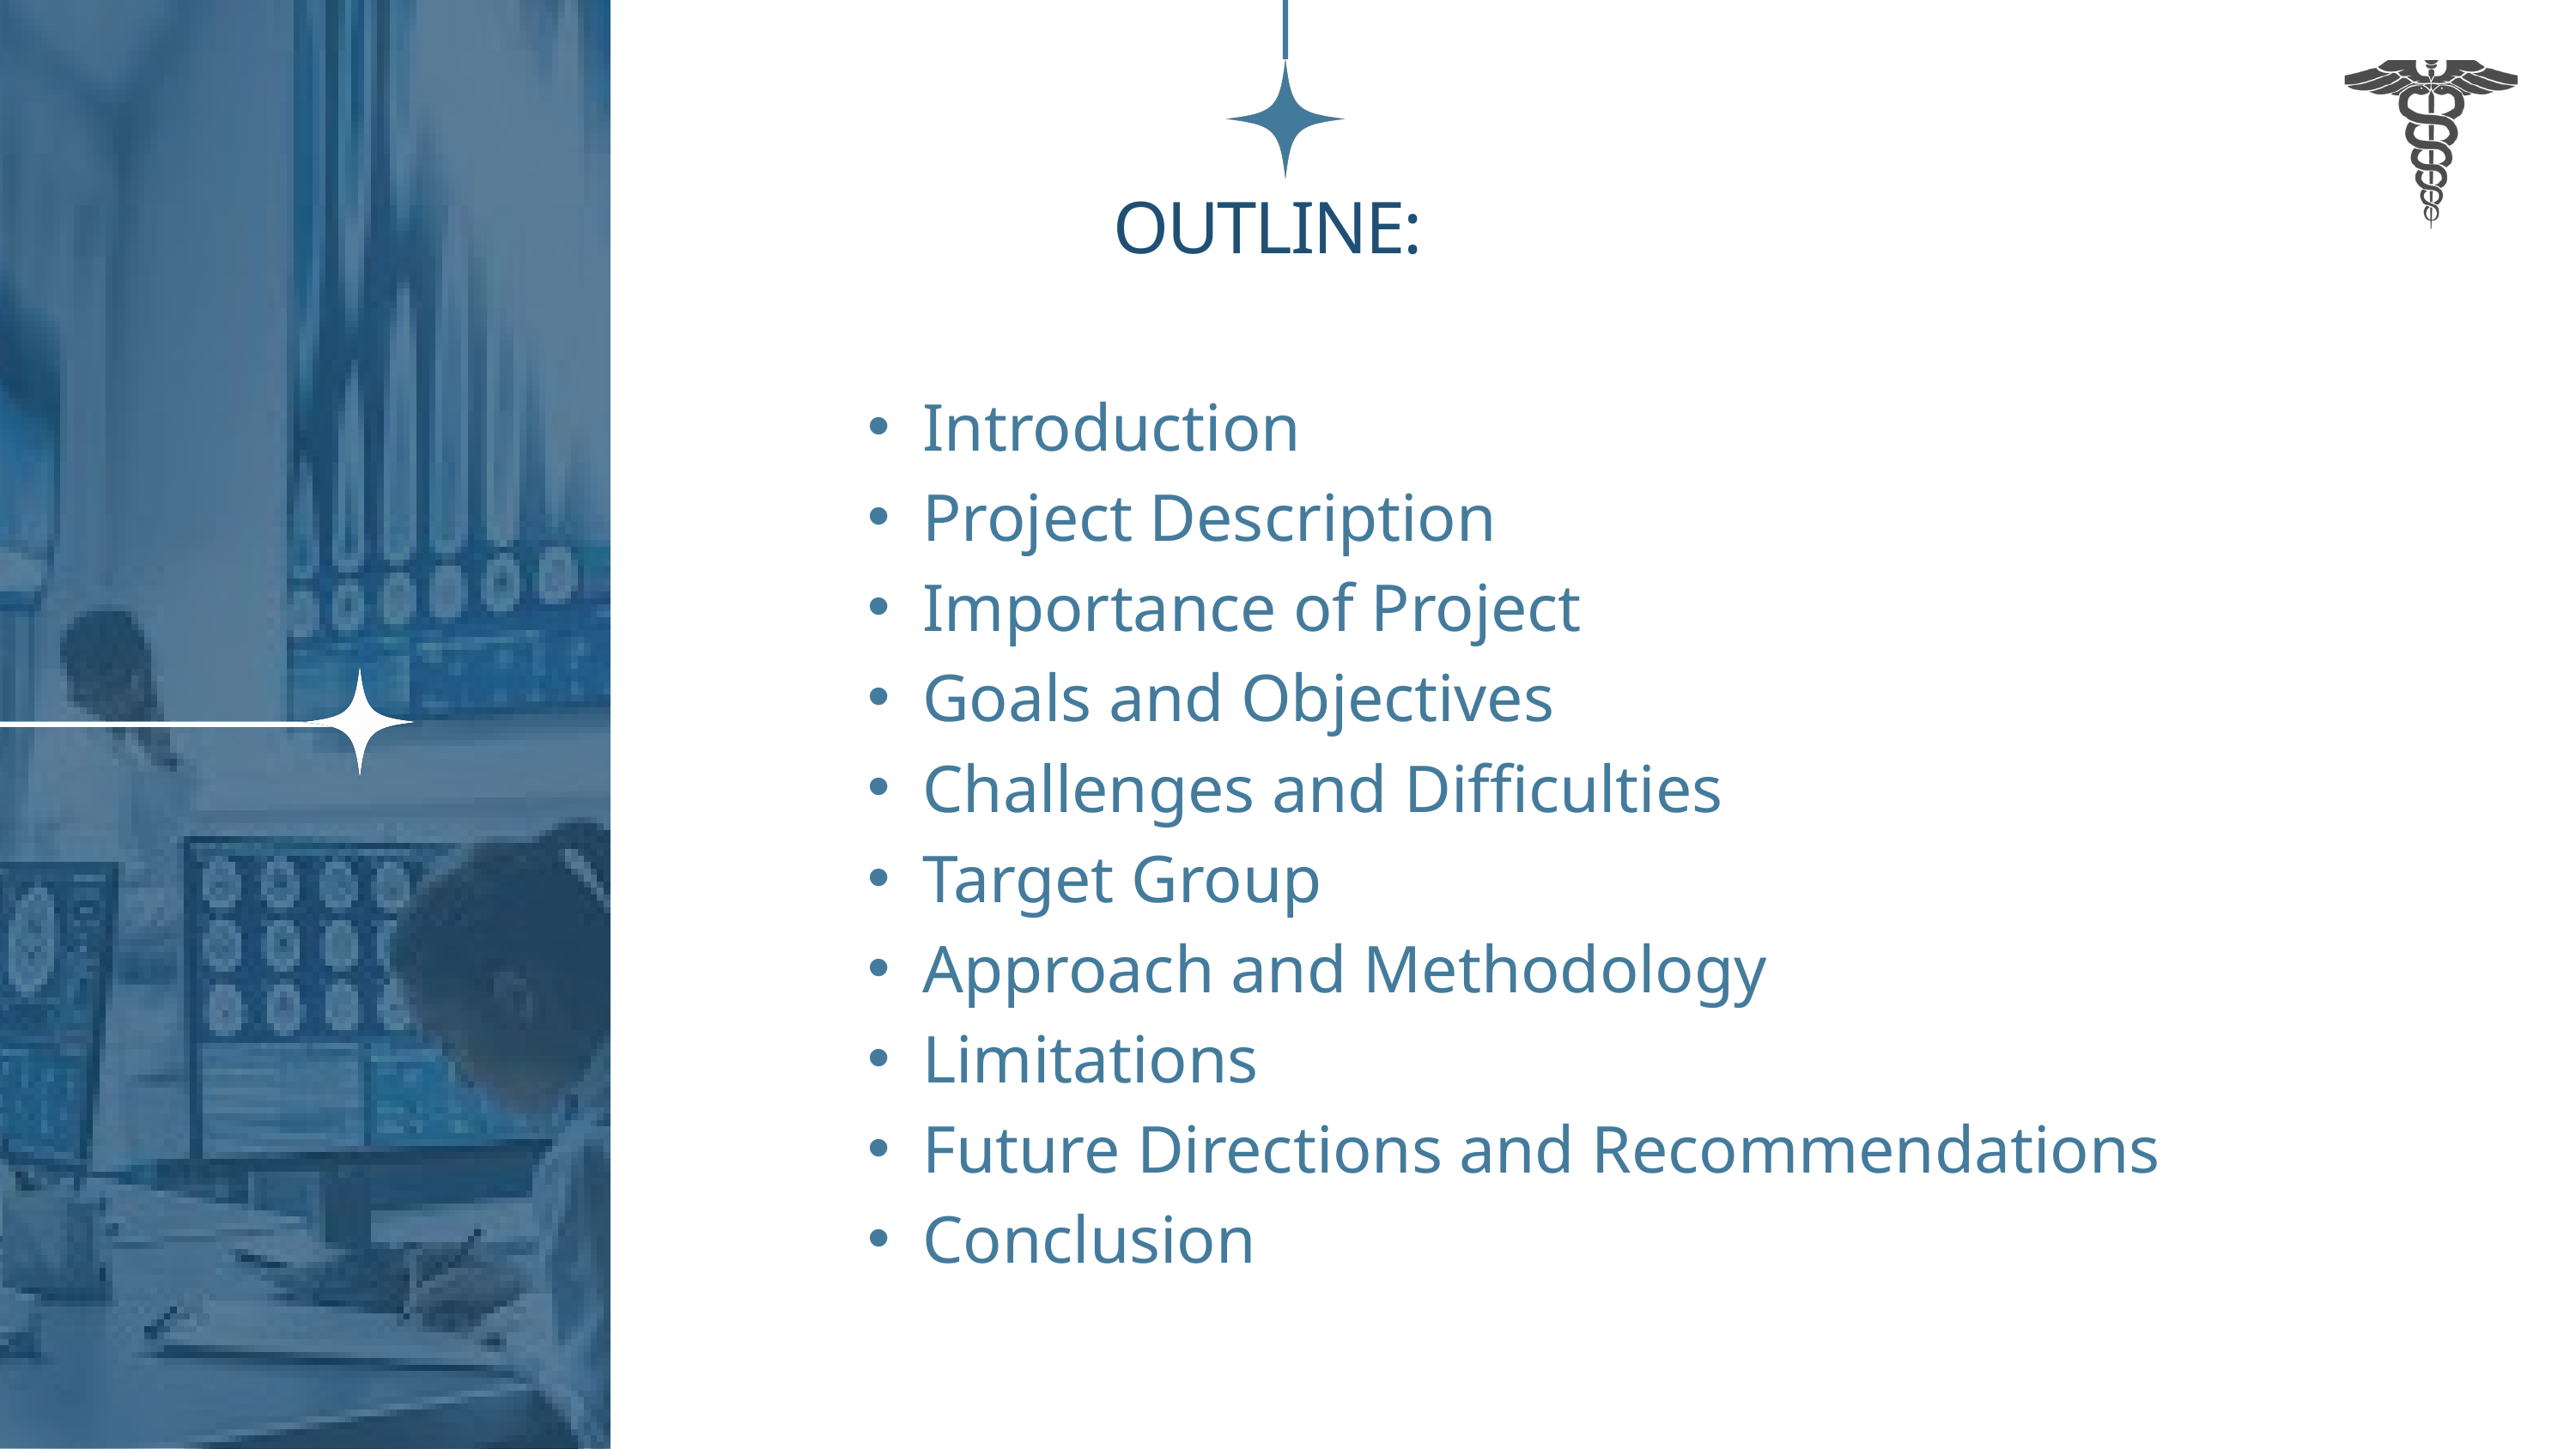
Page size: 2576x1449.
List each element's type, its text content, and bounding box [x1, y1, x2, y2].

text_box Introduction Project Description Importance of Project Goals and Objectives Challenges and Difficulties Target Group Approach and Methodology Limitations Future Directions and Recommendations Conclusion [812, 373, 2404, 1276]
text_box OUTLINE: [1113, 167, 1453, 269]
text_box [0, 0, 611, 1449]
text_box [2344, 60, 2518, 229]
text_box [1225, 58, 1346, 167]
